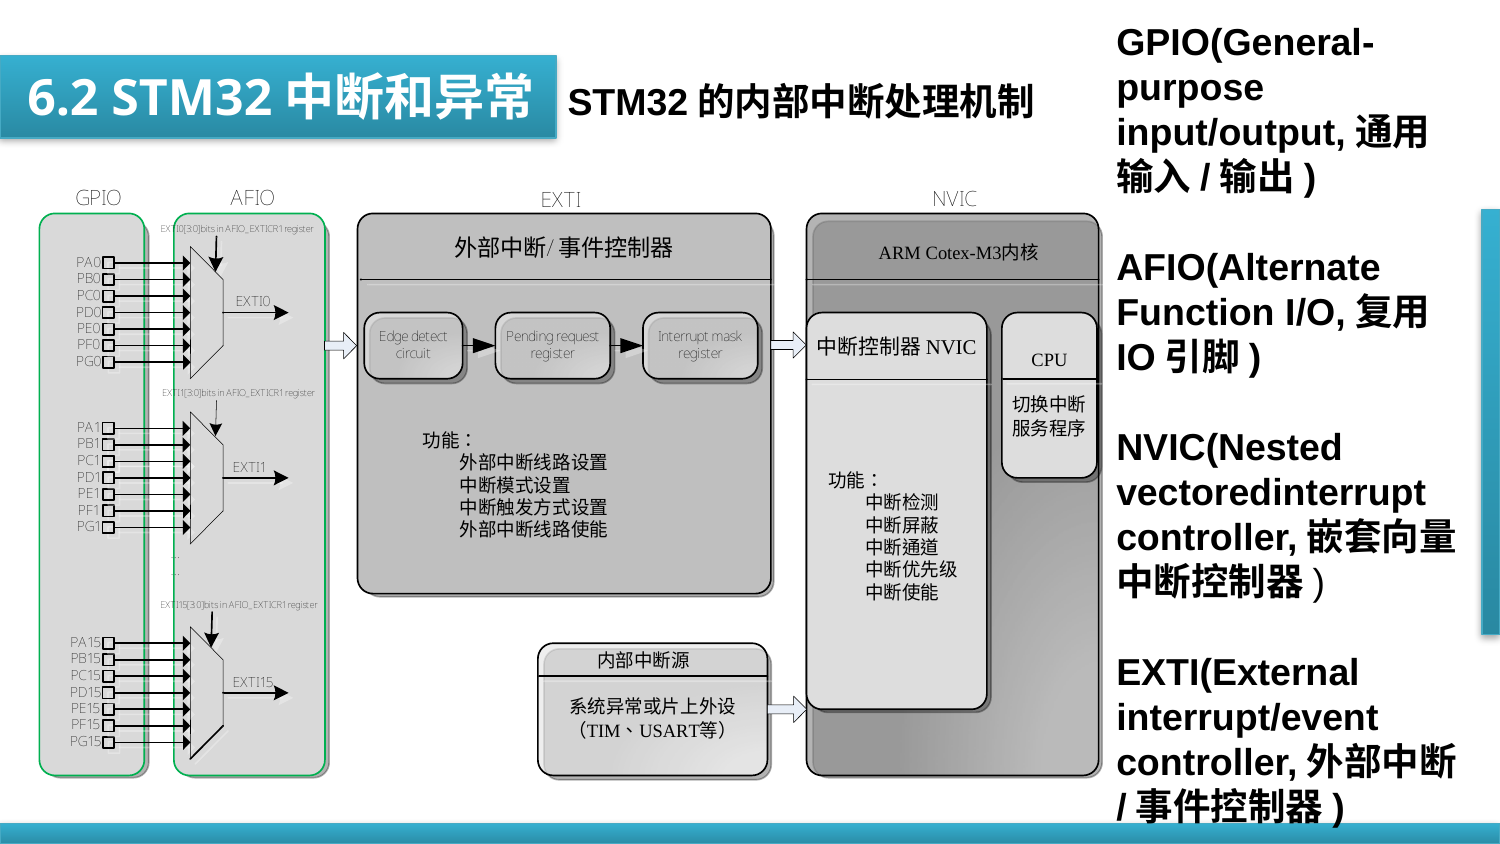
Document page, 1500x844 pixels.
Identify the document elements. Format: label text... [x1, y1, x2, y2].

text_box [34, 175, 1107, 785]
text_box [0, 55, 557, 139]
text_box STM32的内部中断处理机制 [552, 70, 1050, 130]
text_box 6.2 STM32中断和异常 [12, 57, 550, 133]
text_box GPIO(General-purpose input/output,通用输入/输出) AFIO(Alternate Function I/O,复用IO引脚) NVIC(Nested vectoredinterrupt controller,嵌套向量中断控制器) EXTI(External interrupt/event controller,外部中断/事件控制器) [1101, 10, 1477, 836]
